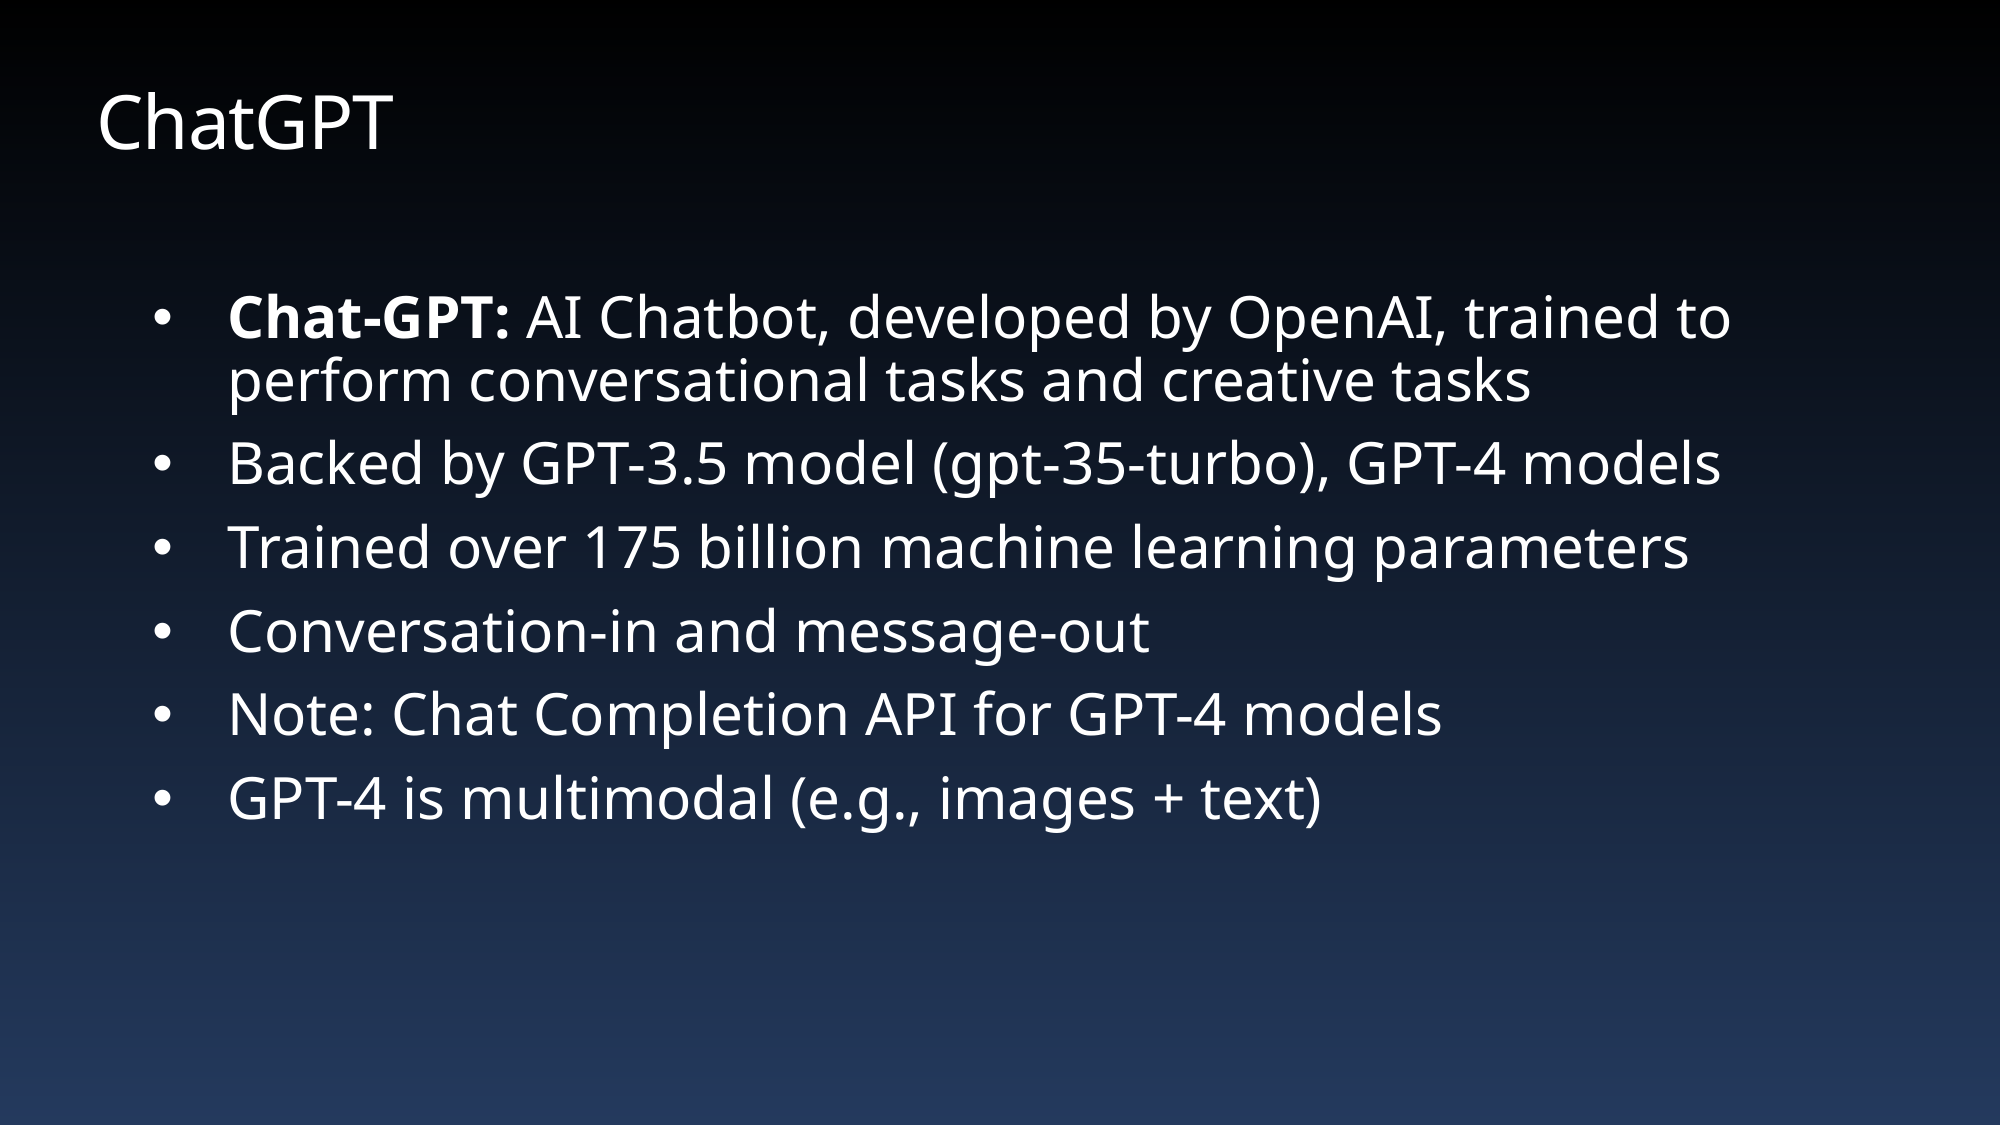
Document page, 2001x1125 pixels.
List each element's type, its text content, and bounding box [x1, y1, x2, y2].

text_box ChatGPT [96, 75, 1904, 166]
text_box Chat-GPT: AI Chatbot, developed by OpenAI, trained to perform conversational tasks and creative tasks Backed by GPT-3.5 model (gpt-35-turbo), GPT-4 models Trained over 175 billion machine learning parameters Conversation-in and message-out Note: Chat Completion API for GPT-4 models GPT-4 is multimodal (e.g., images + text) [137, 280, 1863, 1022]
